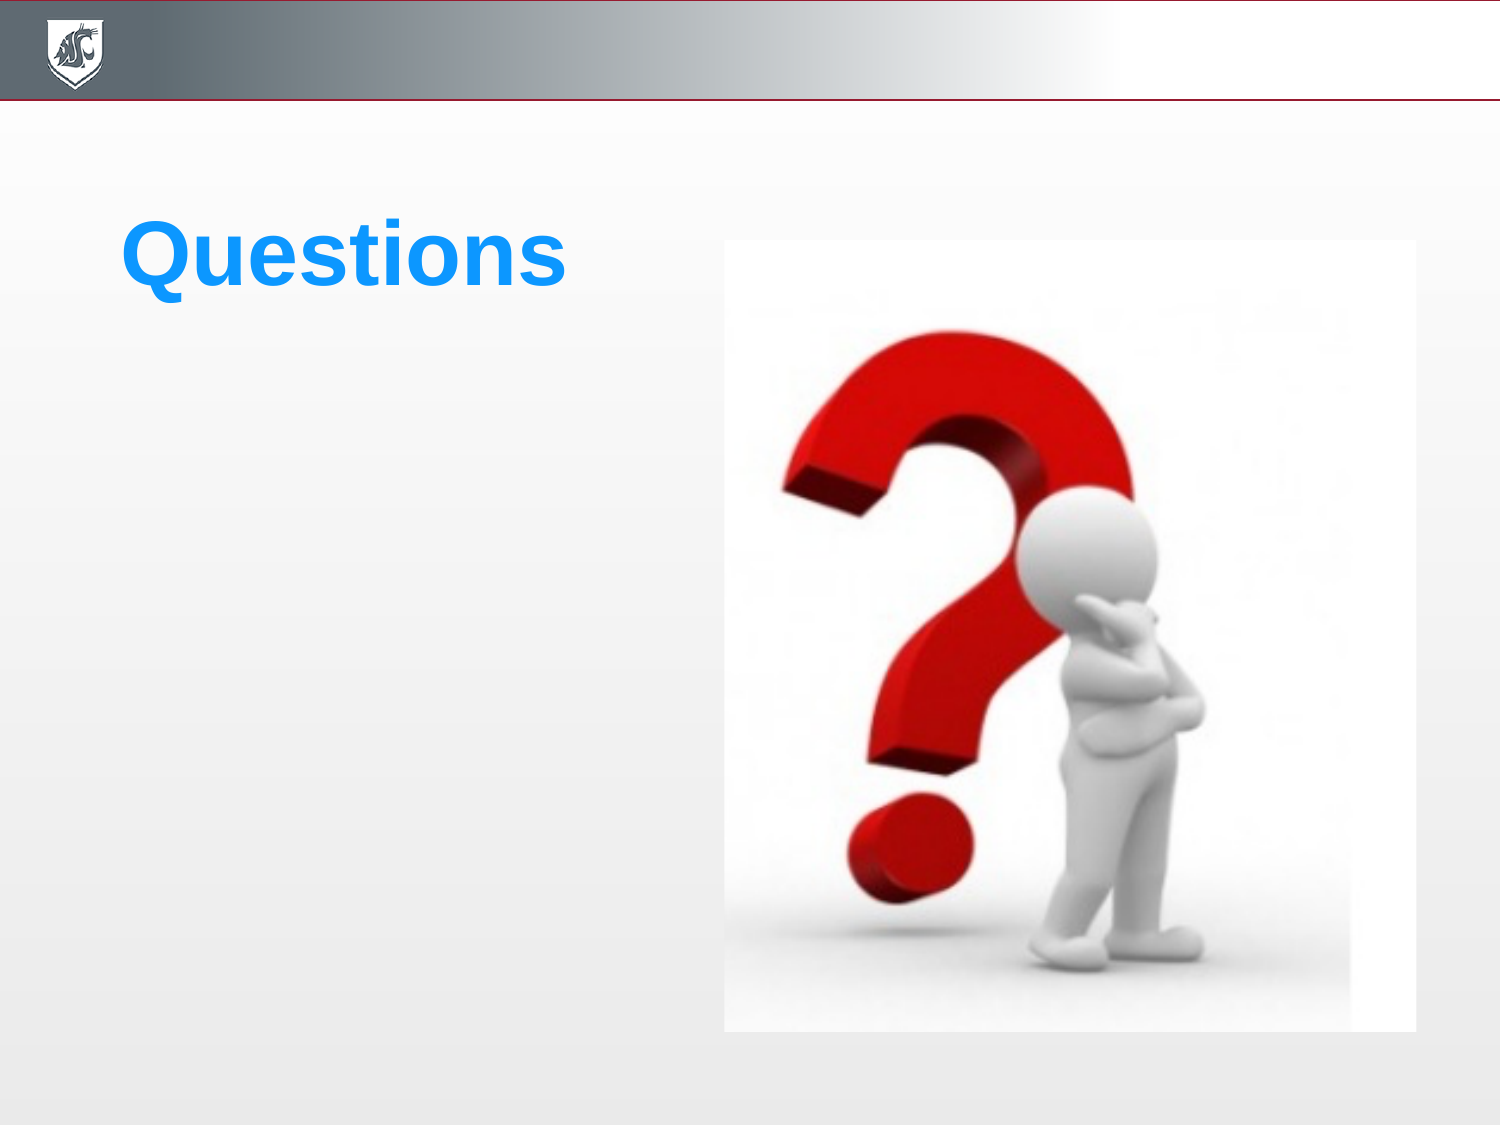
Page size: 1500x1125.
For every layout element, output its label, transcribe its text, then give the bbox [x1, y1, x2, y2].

picture [724, 240, 1417, 1033]
text_box Questions [105, 185, 633, 311]
picture [0, 1, 150, 99]
